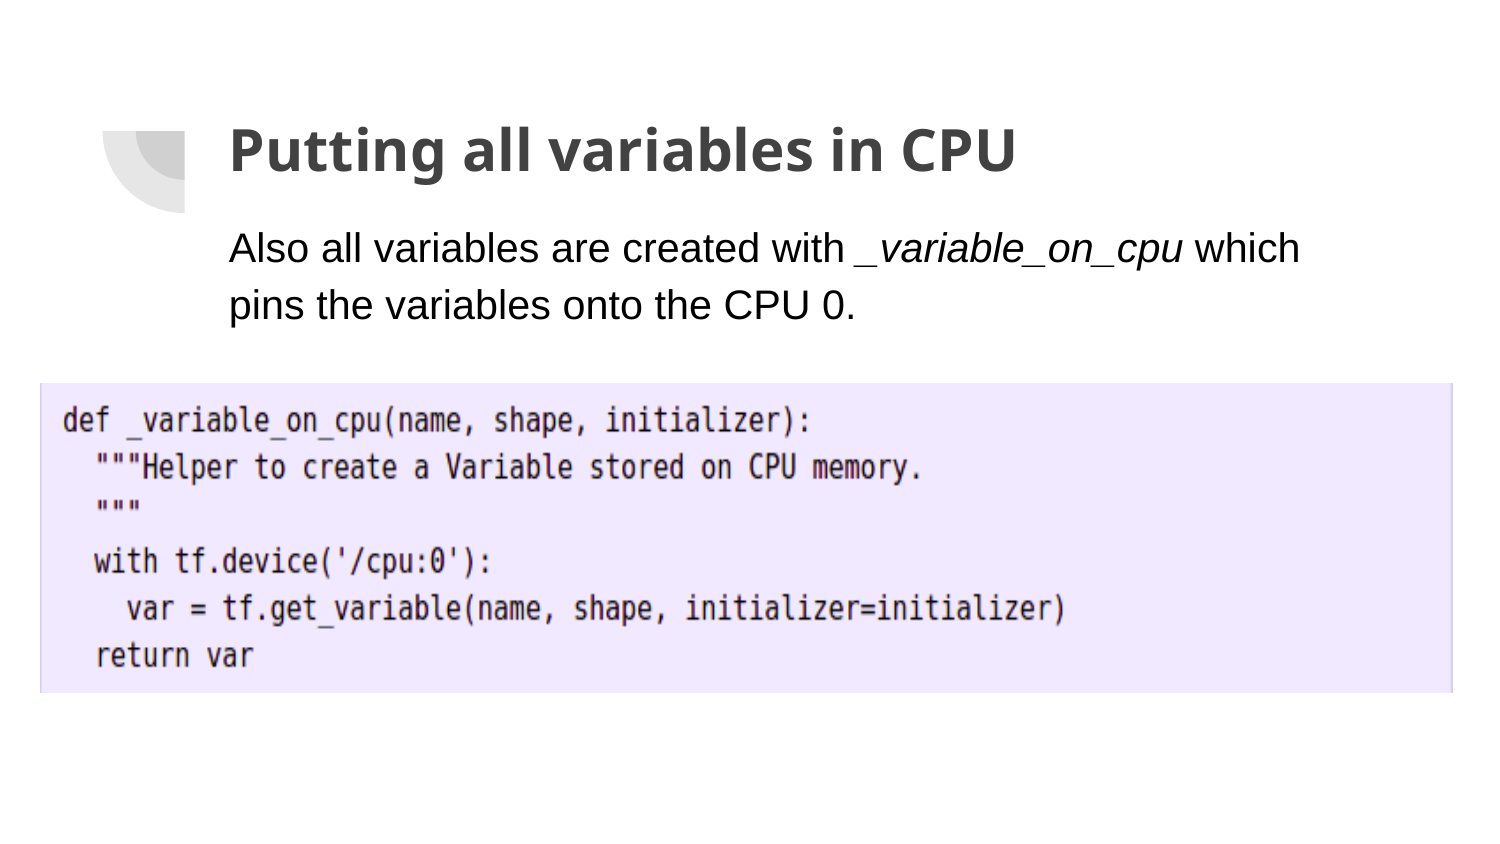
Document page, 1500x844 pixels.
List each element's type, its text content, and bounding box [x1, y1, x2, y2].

picture [40, 383, 1453, 693]
title Putting all variables in CPU Also all variables are created with _variable_on_cpu which pins the variables onto the CPU 0. [213, 98, 1368, 357]
